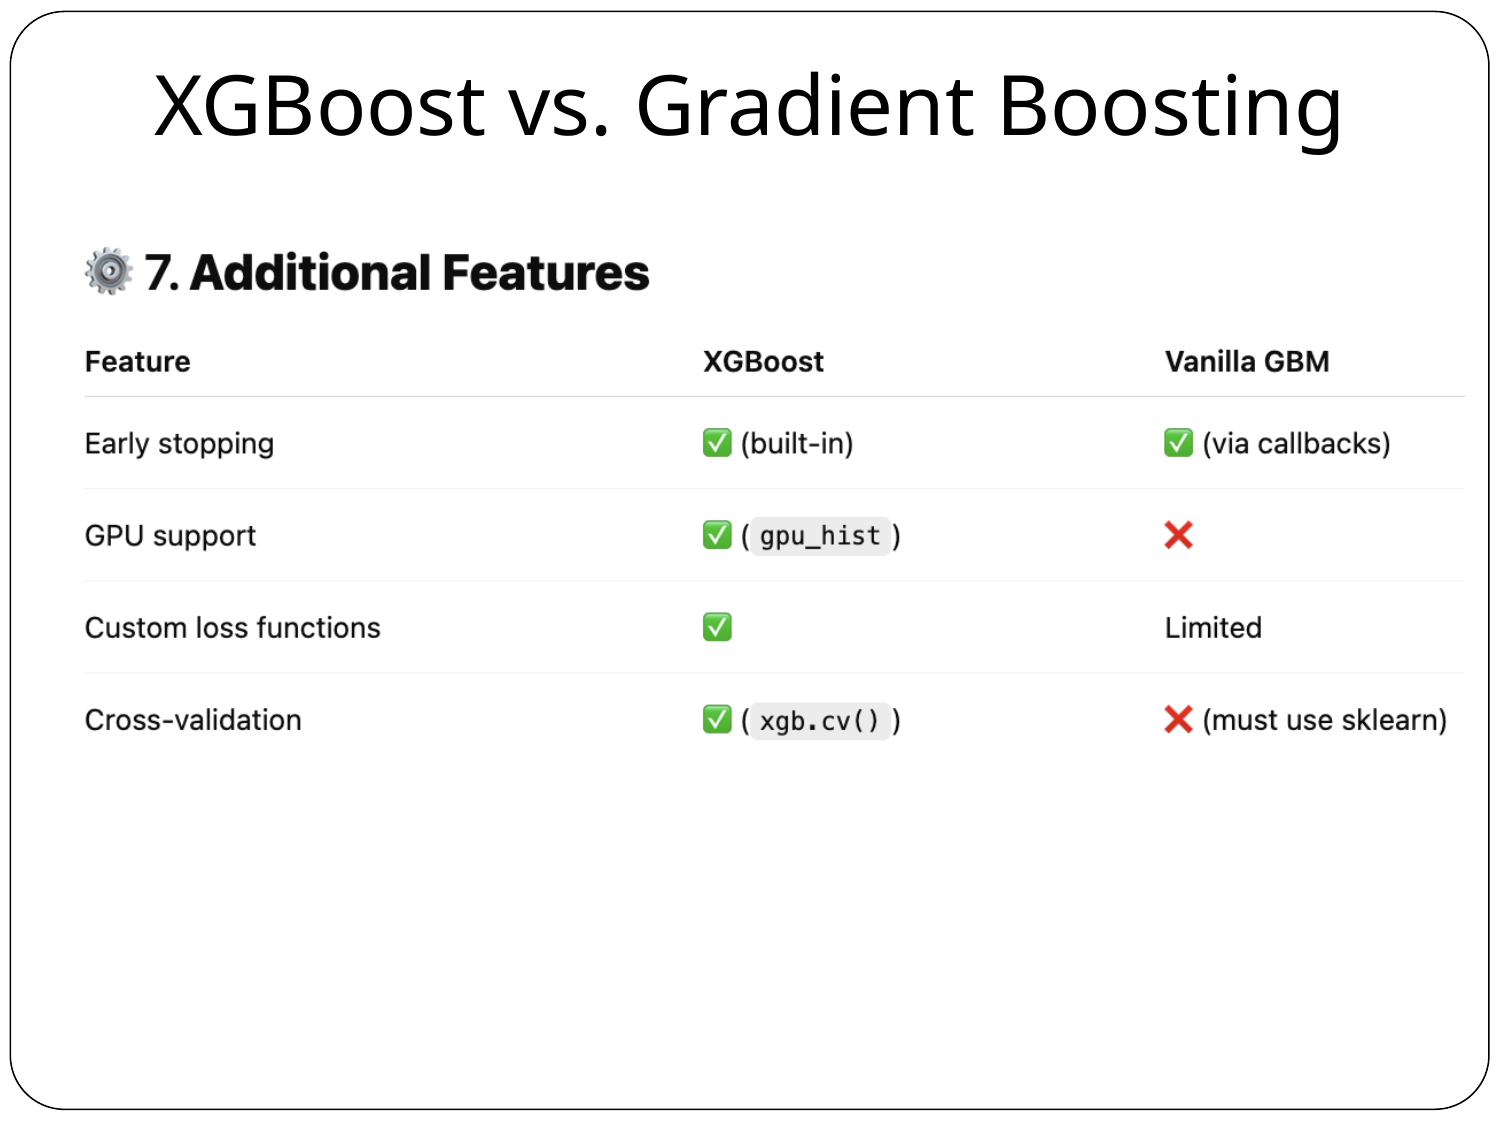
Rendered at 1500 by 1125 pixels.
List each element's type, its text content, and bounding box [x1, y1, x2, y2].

title XGBoost vs. Gradient Boosting [112, 0, 1388, 168]
picture [72, 230, 1465, 760]
